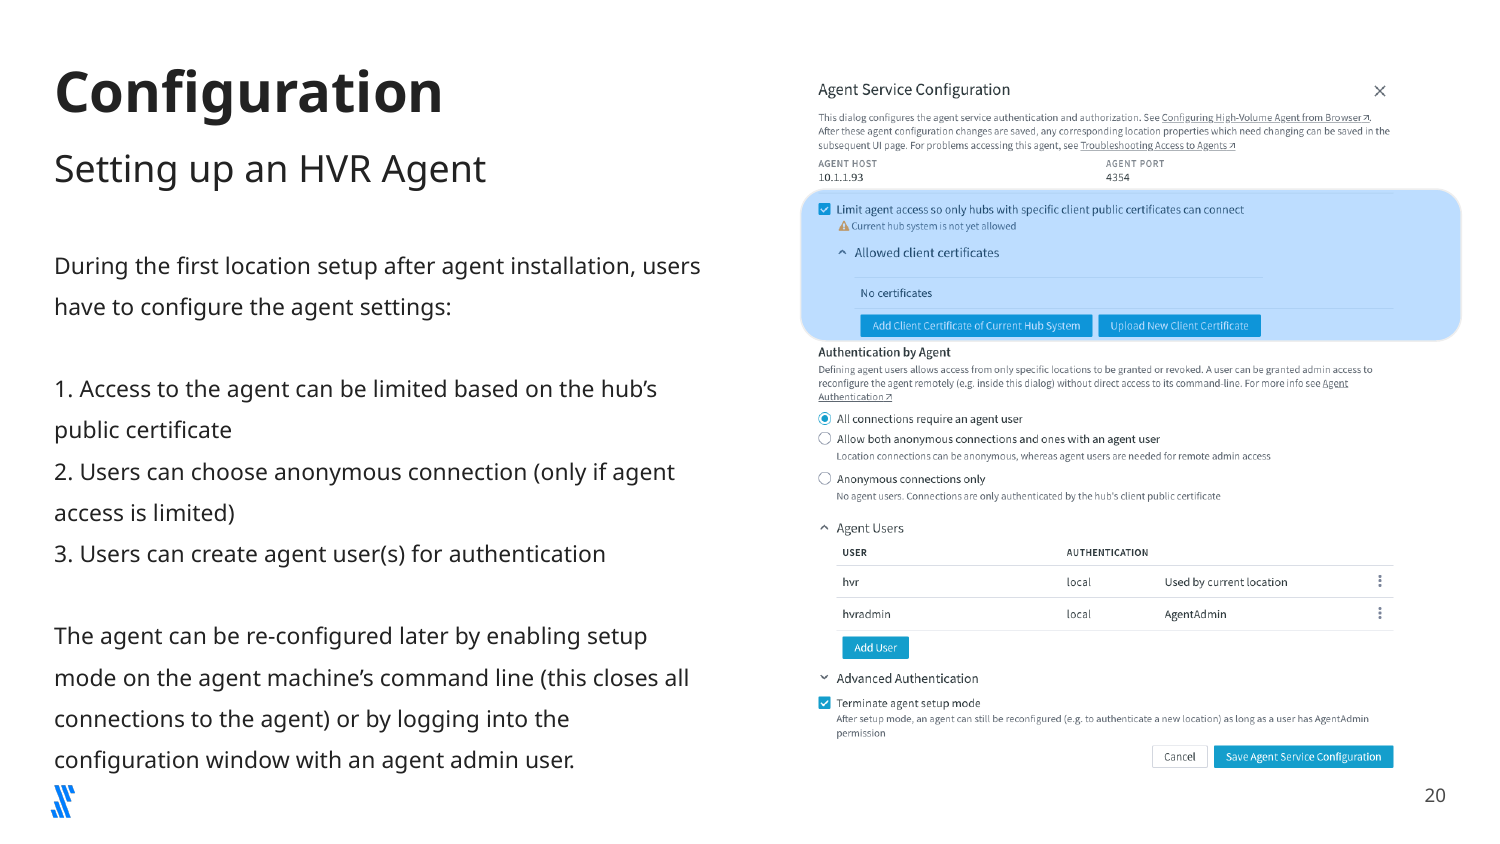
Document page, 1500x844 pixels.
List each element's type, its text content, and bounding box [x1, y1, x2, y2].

title Configuration [54, 56, 1201, 144]
subtitle Setting up an HVR Agent [54, 144, 795, 190]
slide_number ‹#› [1408, 773, 1446, 820]
text_box [1414, 189, 1462, 342]
list During the first location setup after agent installation, users have to configure the agent settings: 1. Access to the agent can be limited based on the hub’s public certificate 2. Users can choose anonymous connection (only if agent access is limited) 3. Users can create agent user(s) for authentication The agent can be re-configured later by enabling setup mode on the agent machine’s command line (this closes all connections to the agent) or by logging into the configuration window with an agent admin user. [54, 237, 709, 622]
picture [800, 68, 1409, 776]
picture [43, 778, 82, 825]
